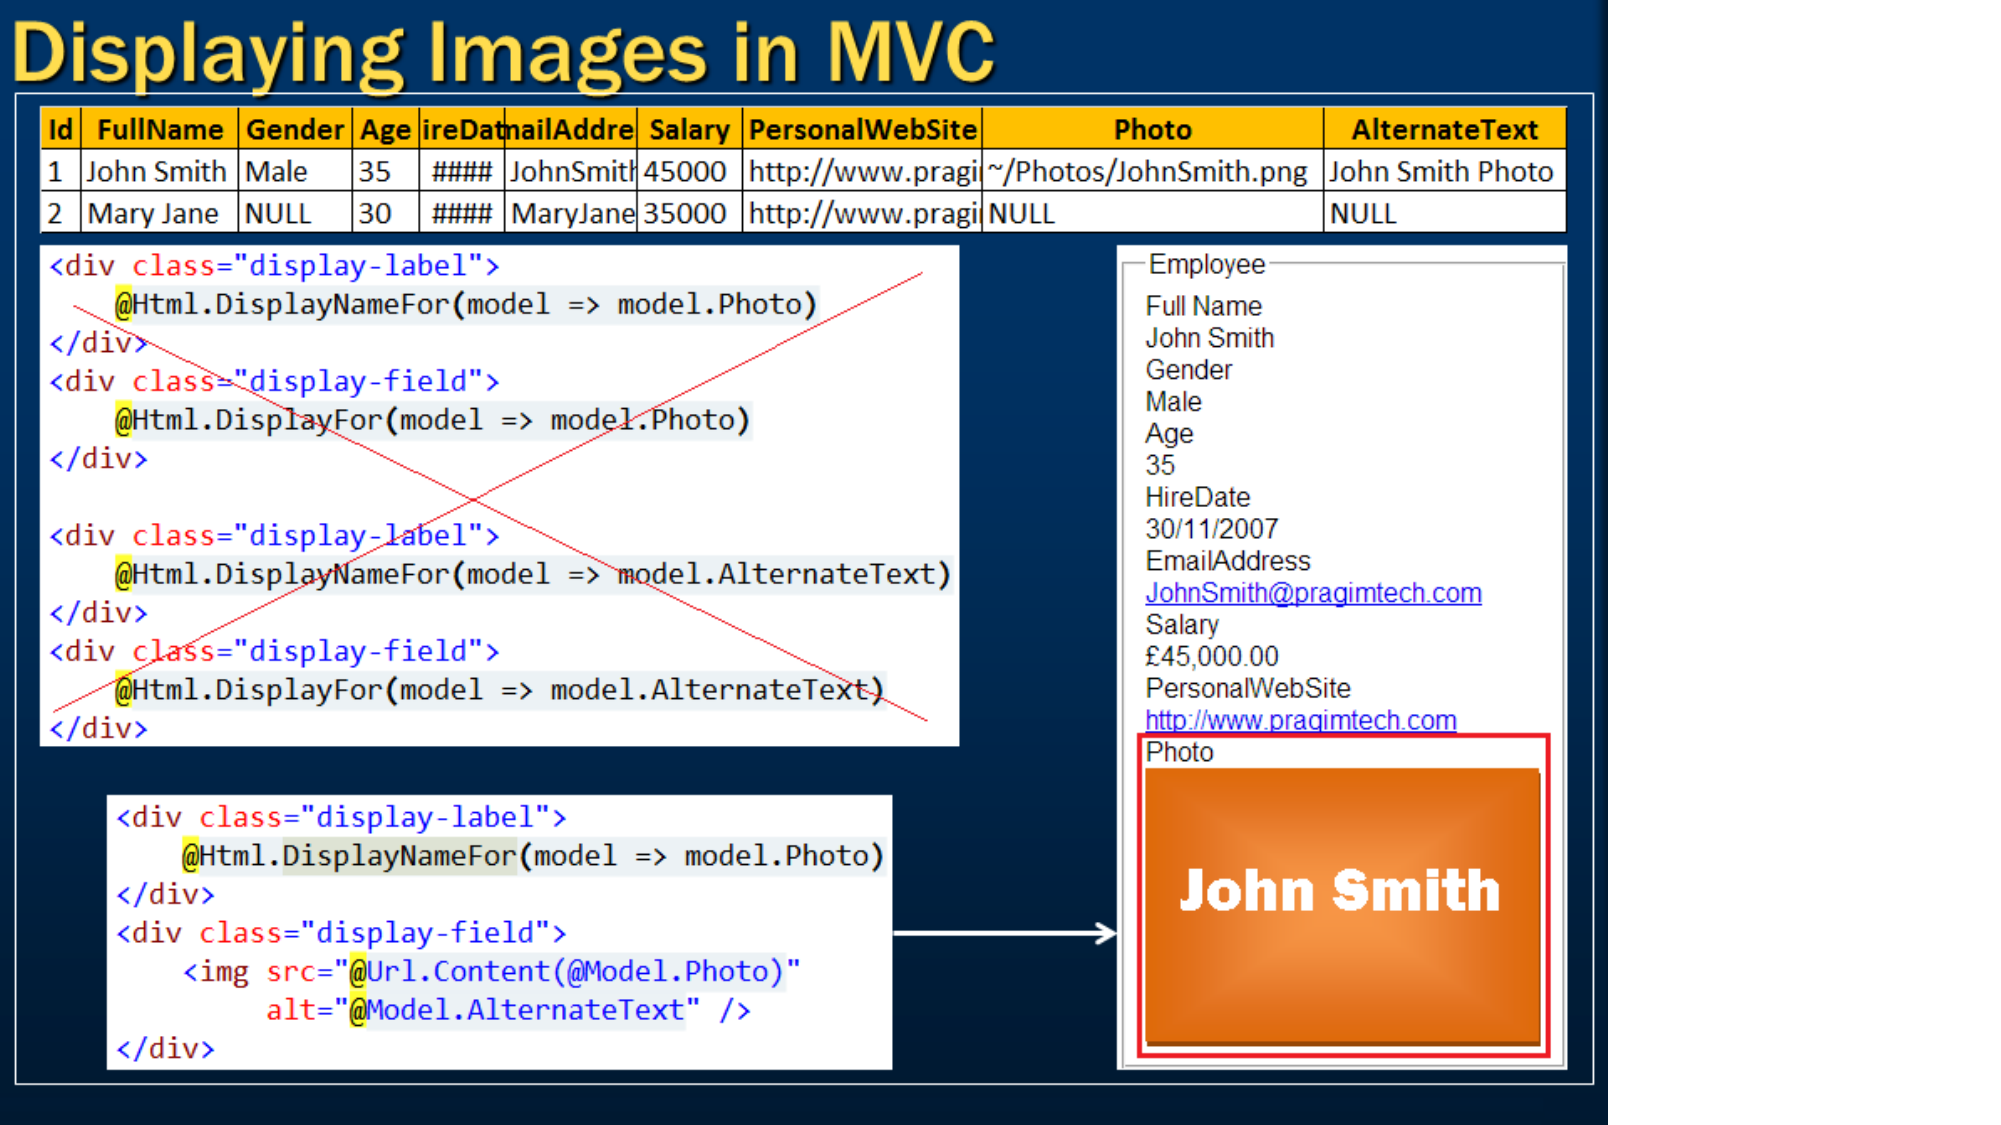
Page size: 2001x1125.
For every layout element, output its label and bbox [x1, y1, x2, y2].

list [0, 0, 1608, 1125]
